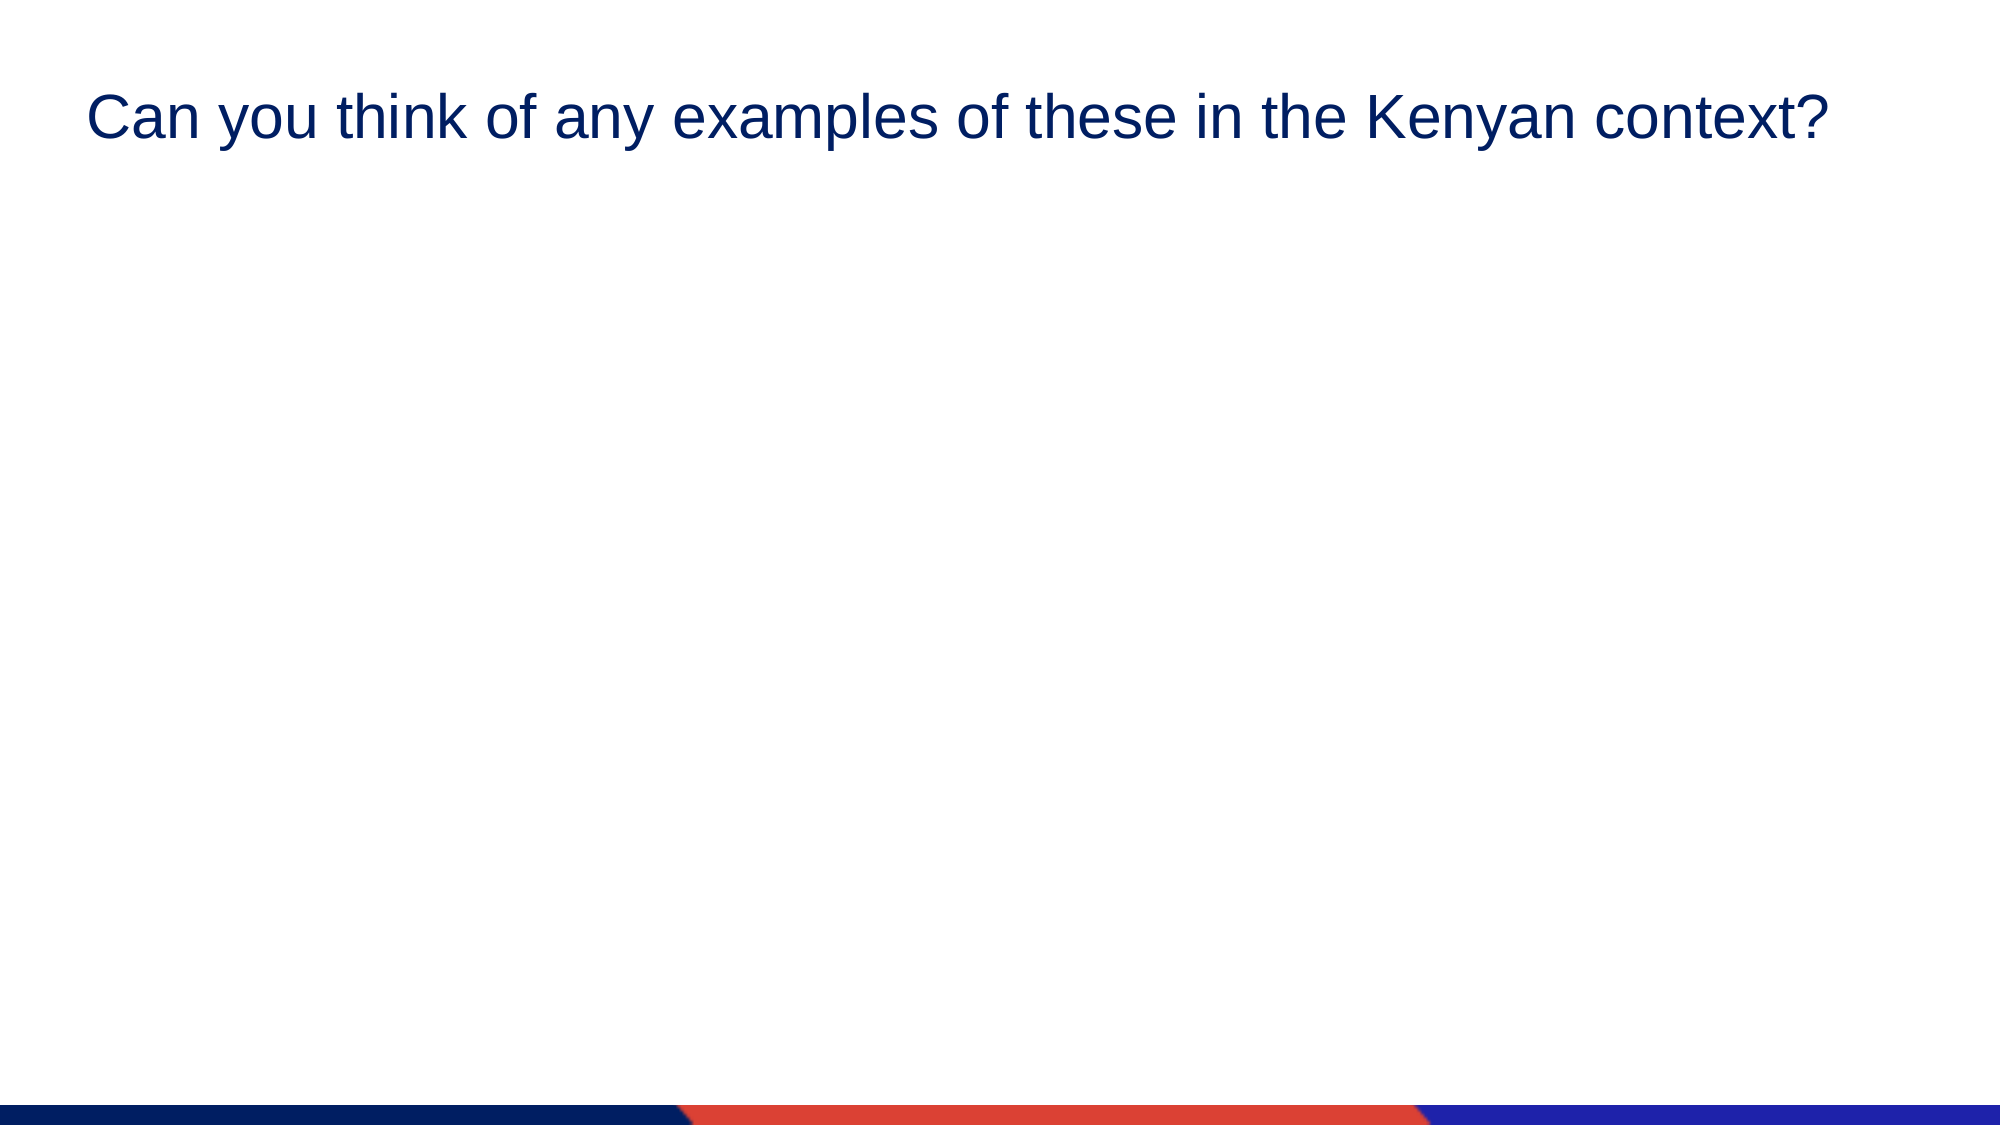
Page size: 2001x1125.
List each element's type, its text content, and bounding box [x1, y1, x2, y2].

title Can you think of any examples of these in the Kenyan context? [86, 84, 1916, 192]
picture [0, 1105, 2000, 1125]
